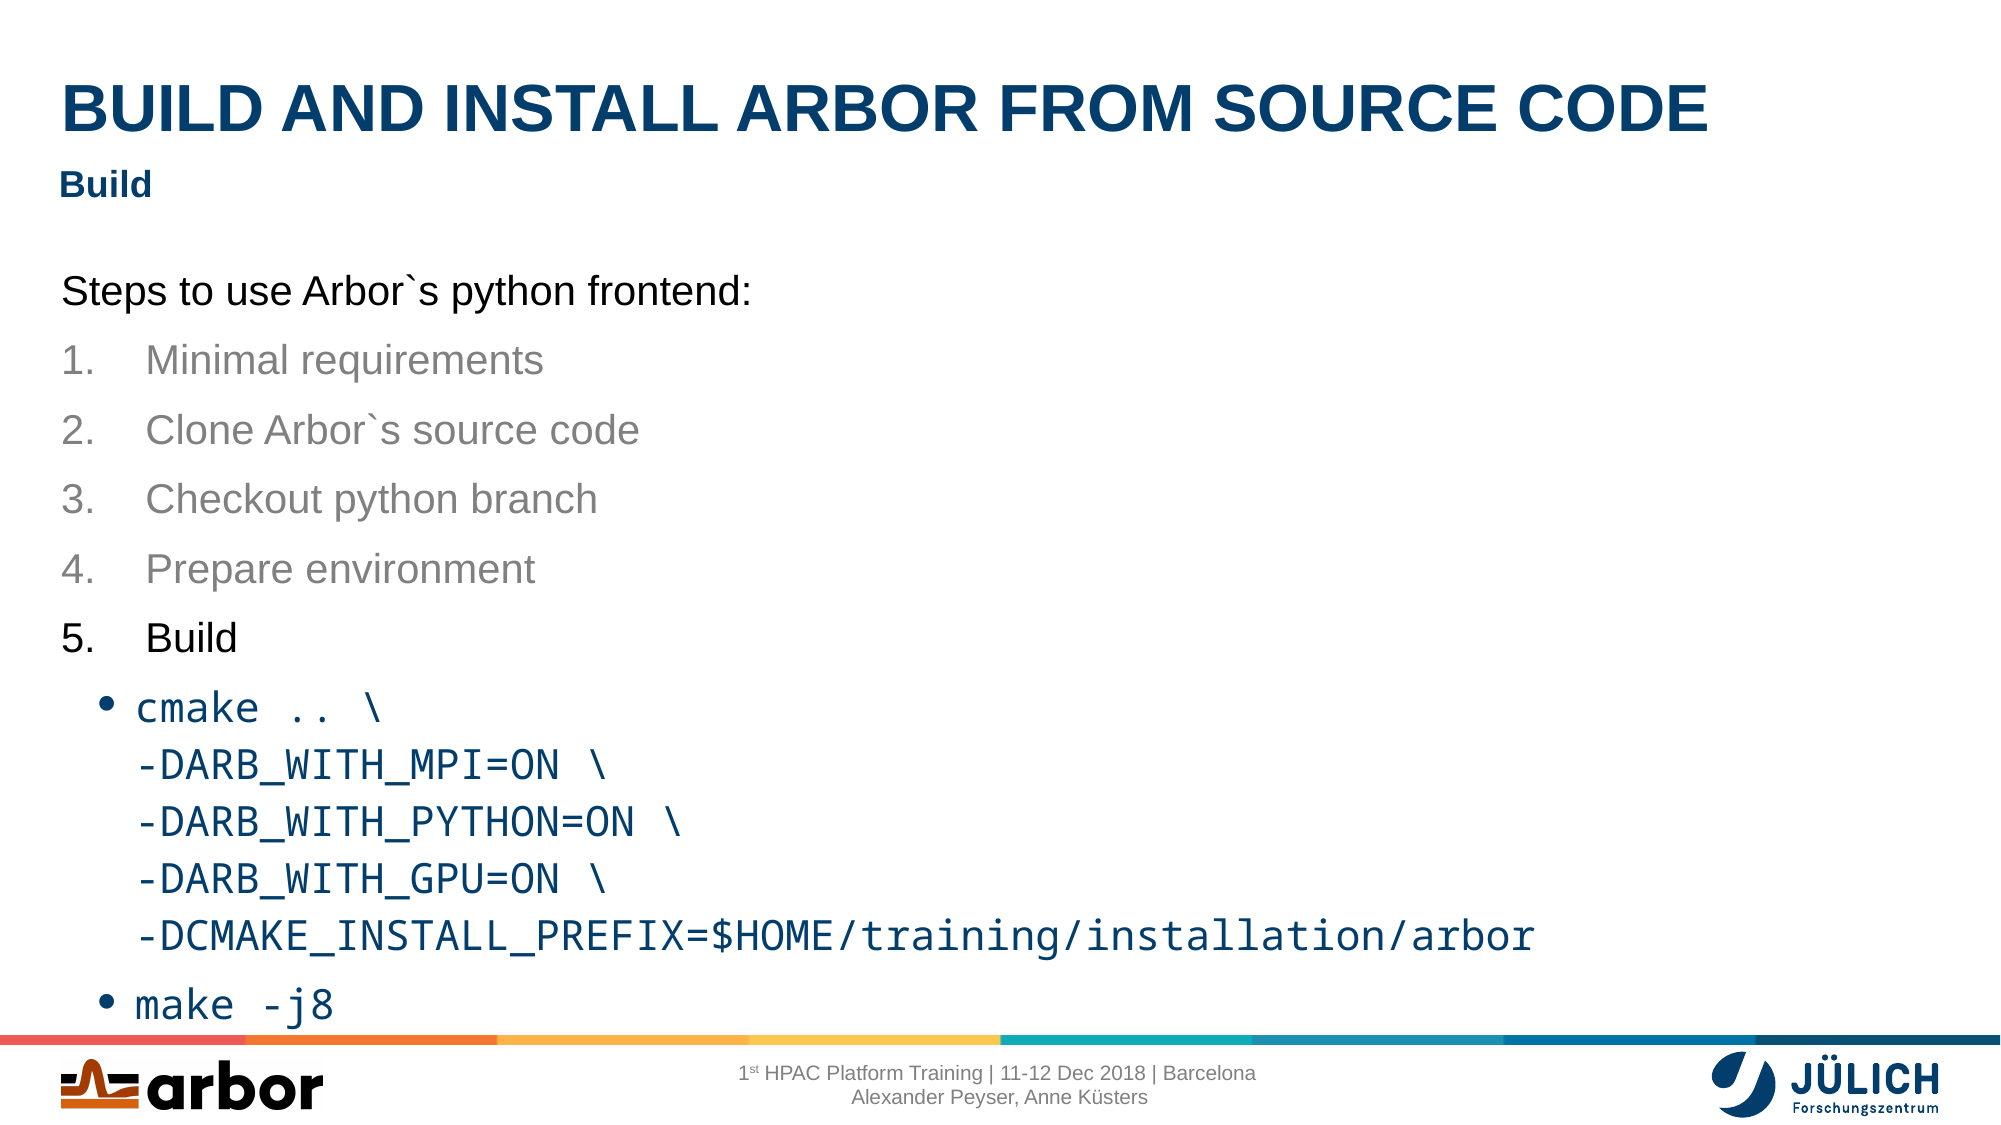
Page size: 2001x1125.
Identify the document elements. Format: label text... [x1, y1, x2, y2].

list Steps to use Arbor`s python frontend: Minimal requirements Clone Arbor`s source code Checkout python branch Prepare environment Build cmake .. \ -DARB_WITH_MPI=ON \ -DARB_WITH_PYTHON=ON \ -DARB_WITH_GPU=ON \ -DCMAKE_INSTALL_PREFIX=$HOME/training/installation/arbor make -j8 [60, 256, 1940, 948]
list Build [58, 154, 1937, 238]
picture [0, 1035, 1503, 1045]
picture [61, 1059, 323, 1110]
title Build and Install Arbor from source code [60, 53, 1940, 238]
